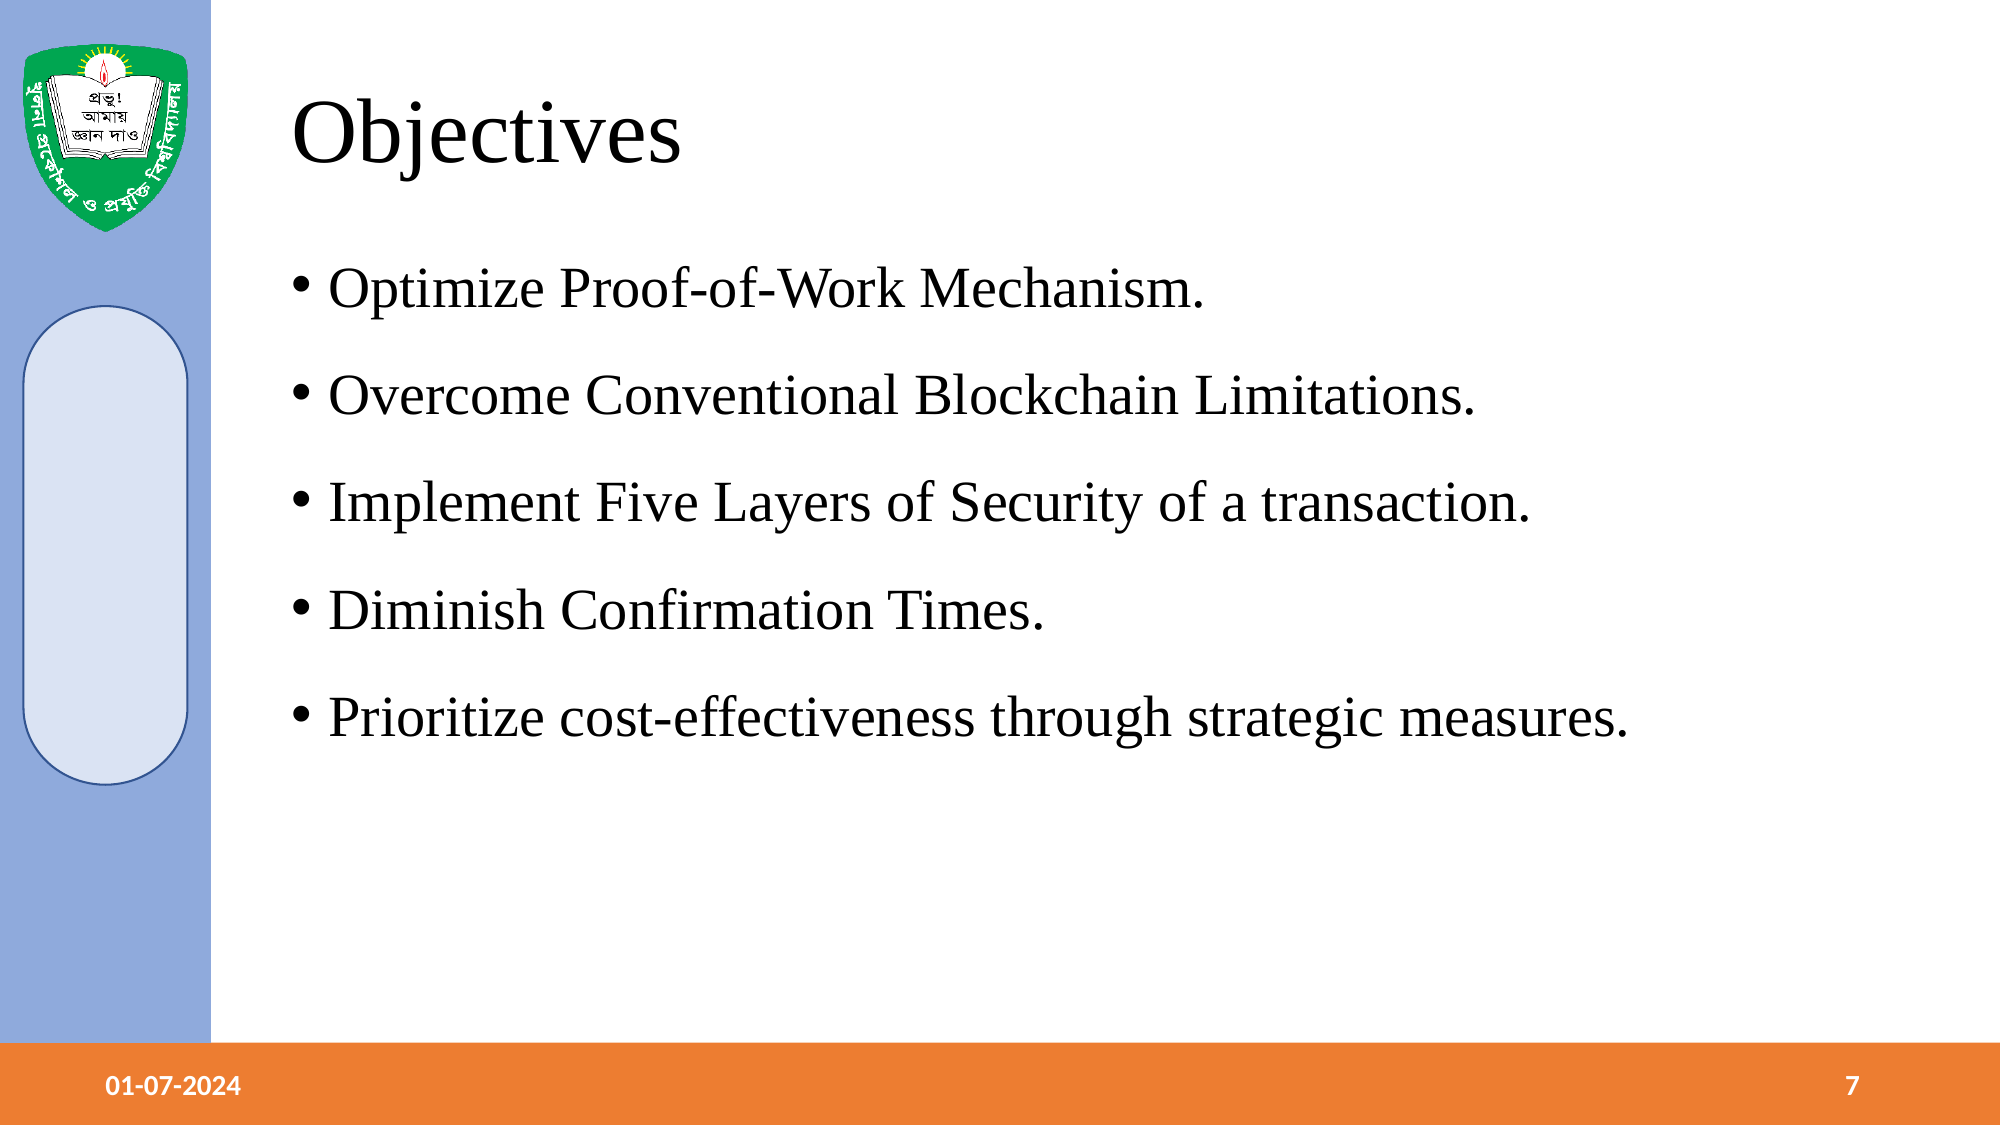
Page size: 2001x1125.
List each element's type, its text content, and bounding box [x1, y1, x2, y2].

list Optimize Proof-of-Work Mechanism. Overcome Conventional Blockchain Limitations. Implement Five Layers of Security of a transaction. Diminish Confirmation Times. Prioritize cost-effectiveness through strategic measures. [276, 241, 1873, 1014]
picture [23, 44, 188, 232]
title Objectives [276, 23, 1875, 242]
